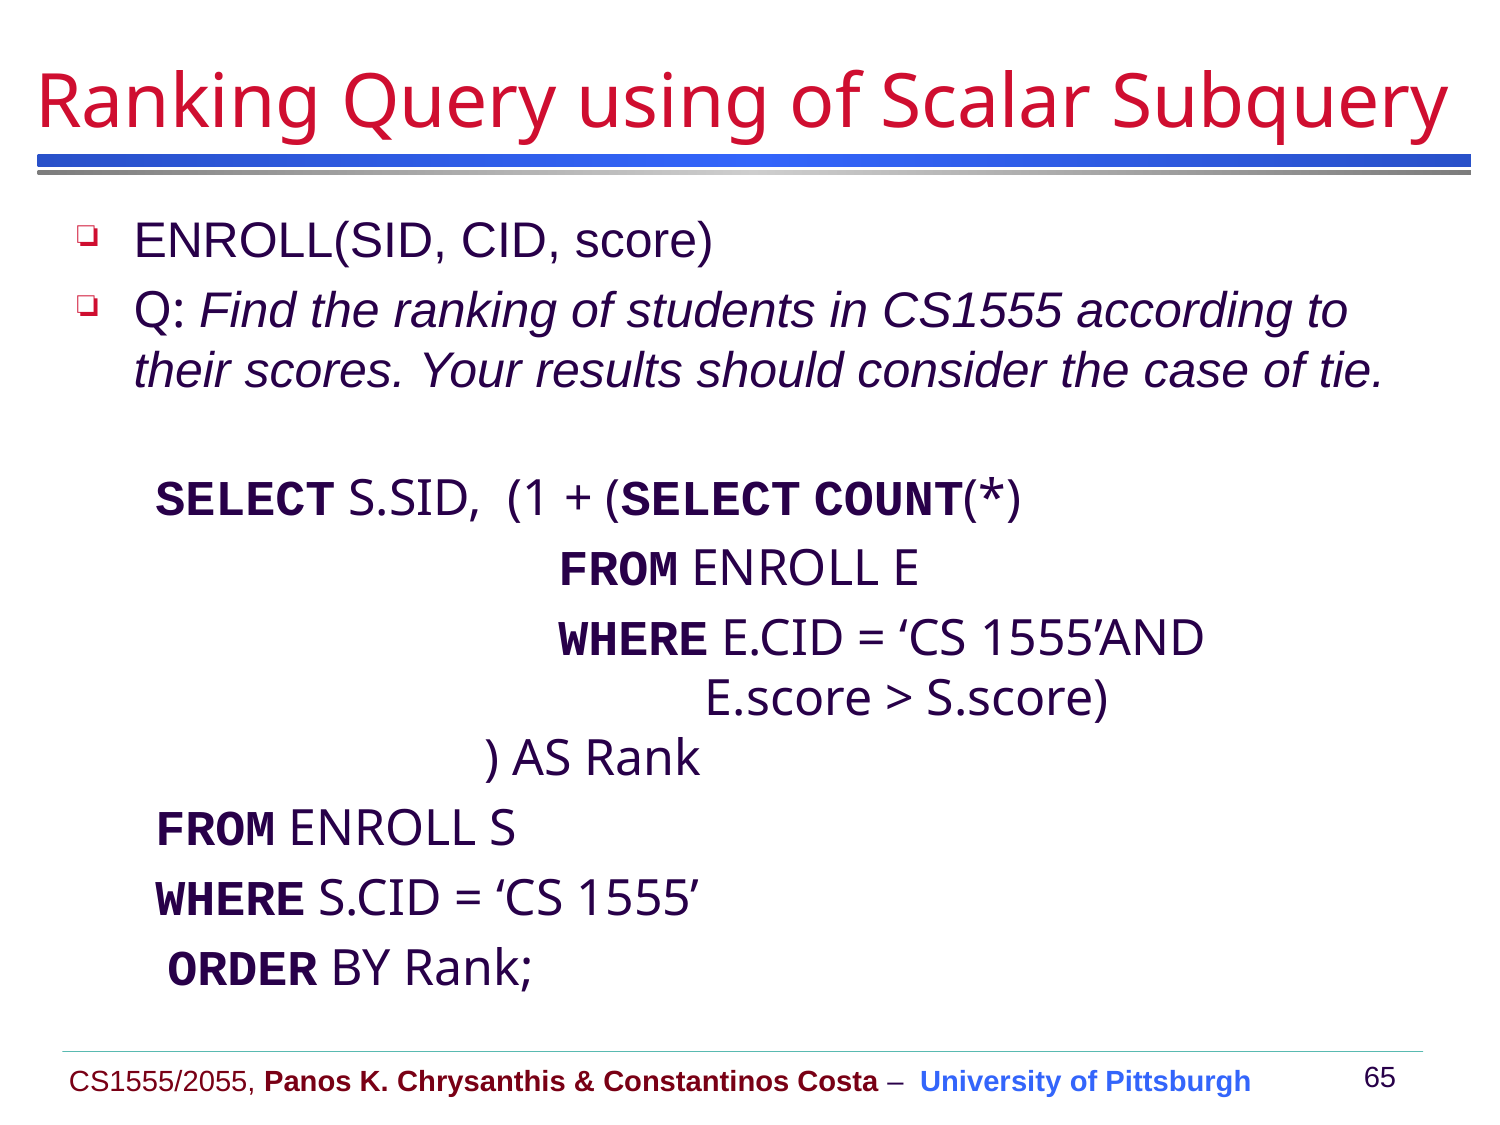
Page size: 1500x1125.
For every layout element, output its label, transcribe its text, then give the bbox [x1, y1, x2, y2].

table_header A [407, 154, 412, 166]
list ENROLL(SID, CID, score) Q: Find the ranking of students in CS1555 according to their scores. Your results should consider the case of tie. SELECT S.SID, (1 + (SELECT COUNT(*) FROM ENROLL E WHERE E.CID = ‘CS 1555’AND E.score > S.score) ) AS Rank FROM ENROLL S WHERE S.CID = ‘CS 1555’ ORDER BY Rank; [62, 200, 1438, 1100]
table_cell D [1090, 154, 1094, 166]
table_header A [952, 154, 956, 166]
title Ranking Query using of Scalar Subquery [0, 62, 1486, 150]
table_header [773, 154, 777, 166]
table_cell D [497, 154, 502, 166]
